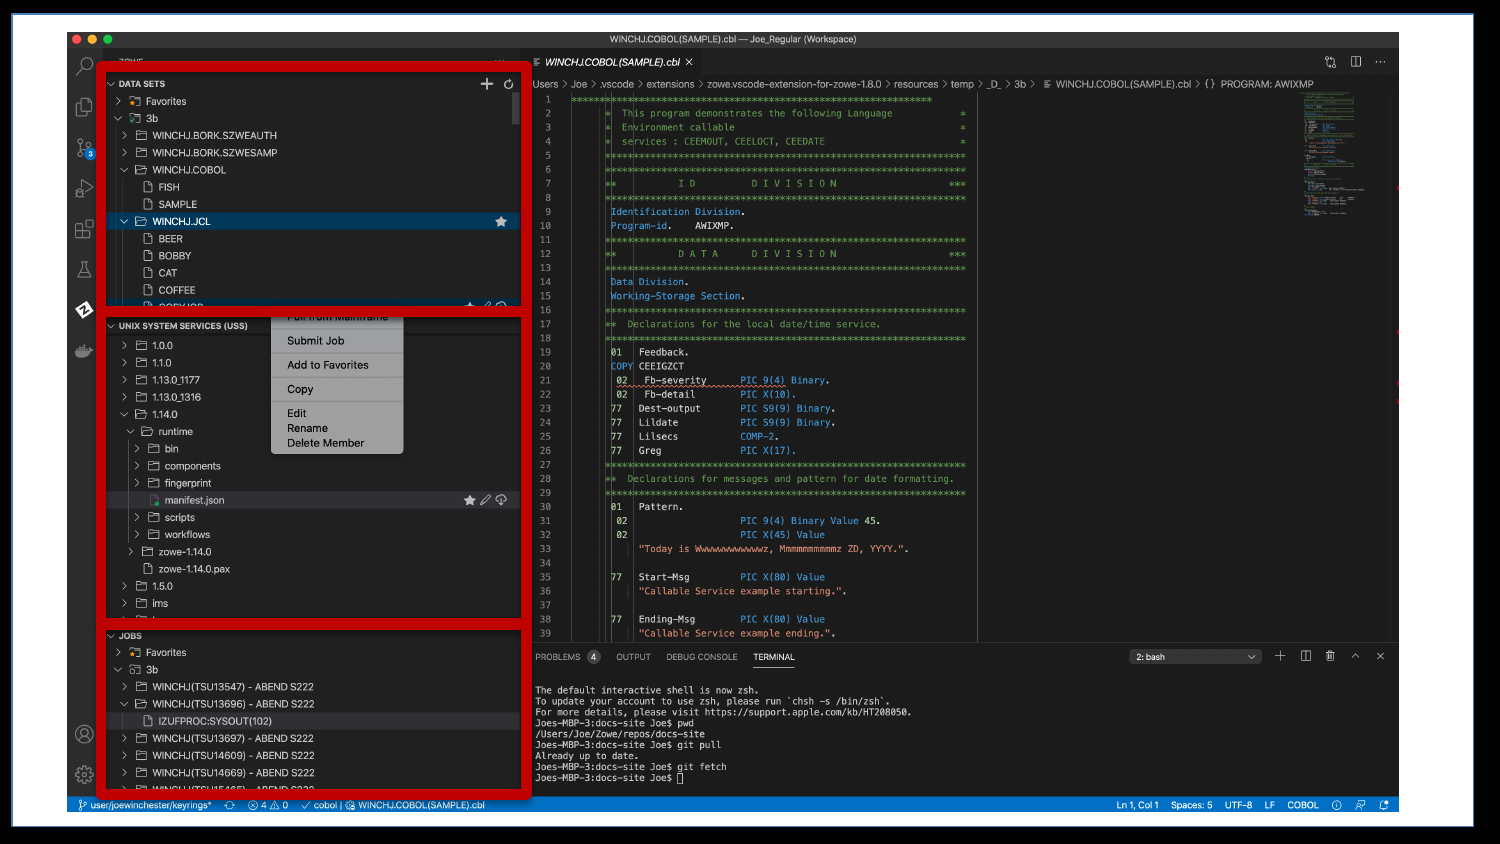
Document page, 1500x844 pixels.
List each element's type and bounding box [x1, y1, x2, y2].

picture [66, 31, 1400, 812]
text_box [11, 13, 1474, 827]
